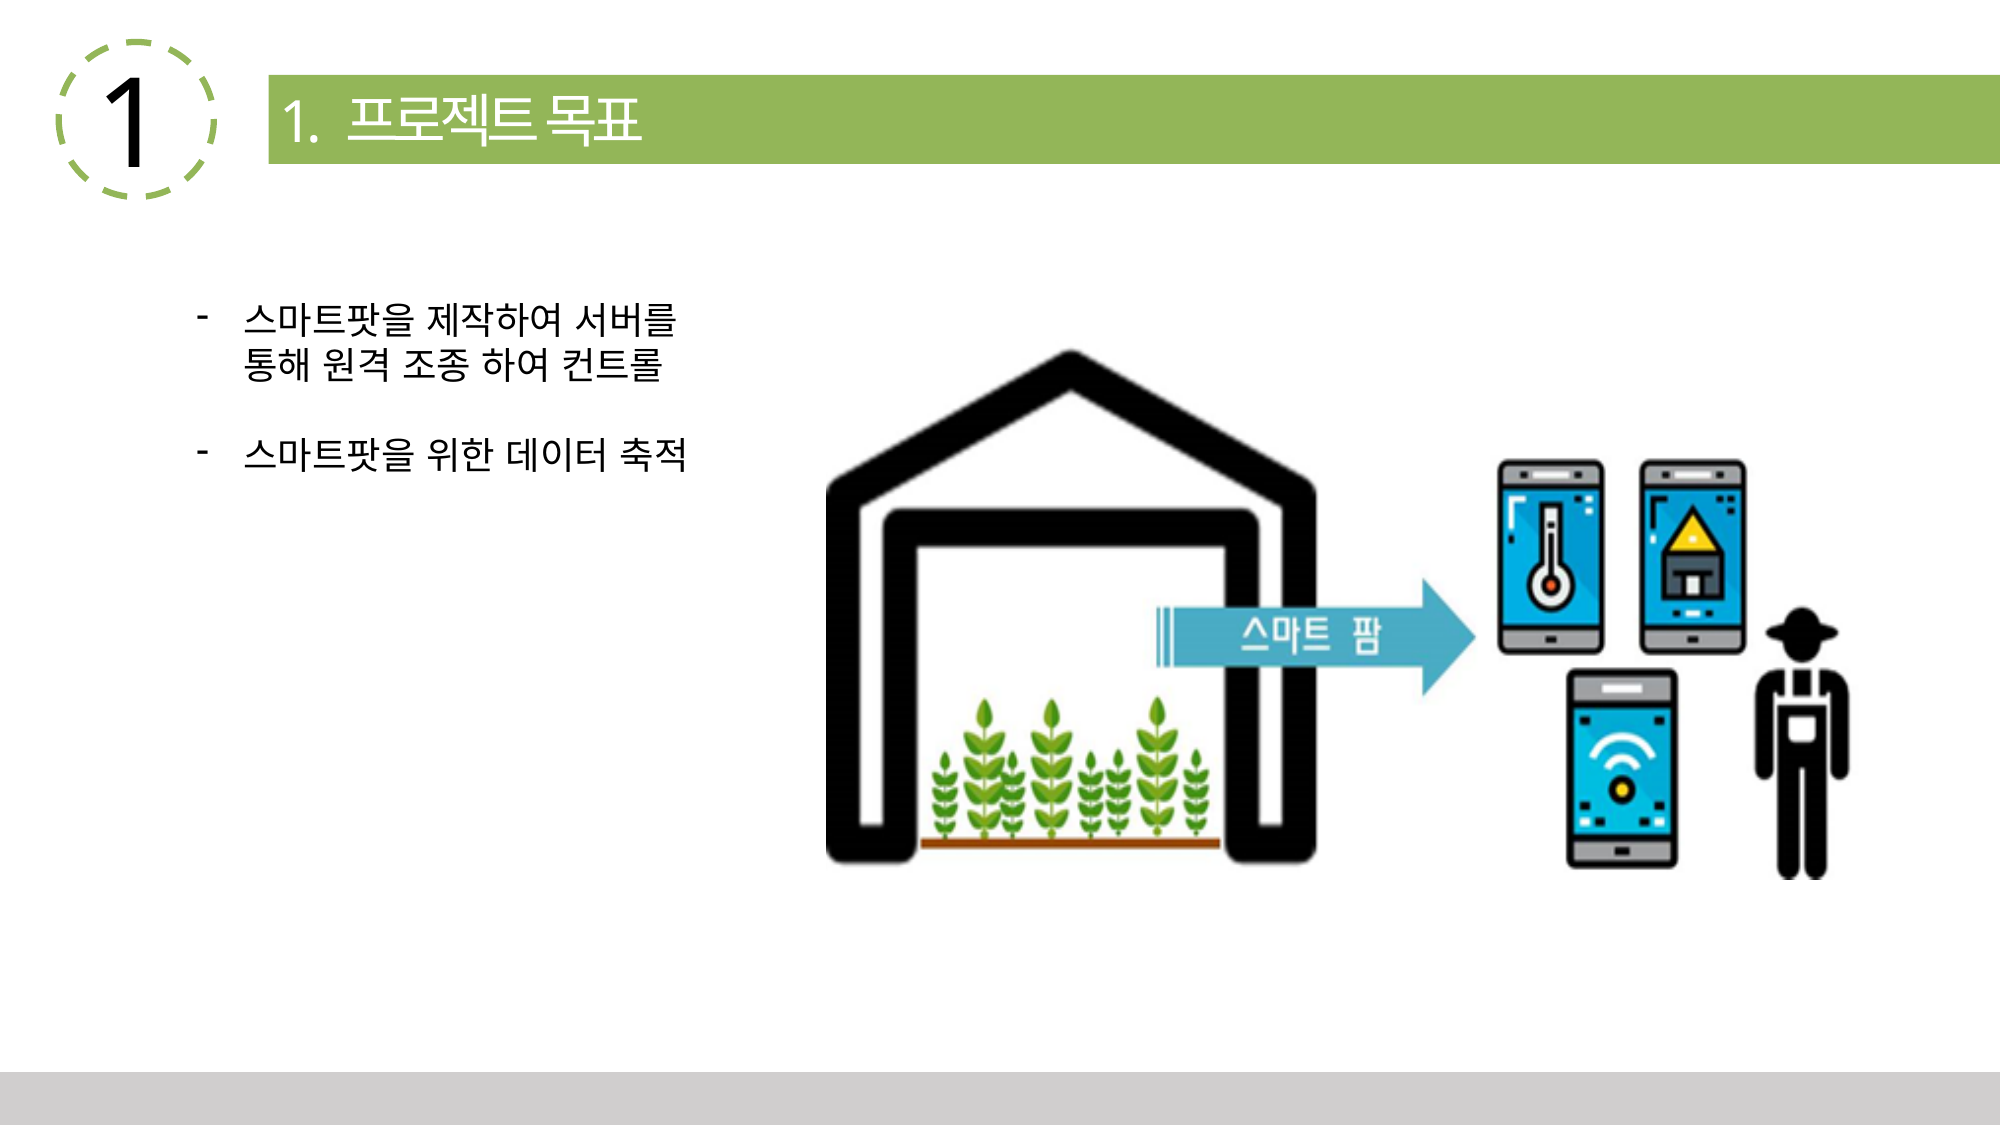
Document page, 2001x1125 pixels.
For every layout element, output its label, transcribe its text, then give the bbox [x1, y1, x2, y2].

picture [826, 335, 1925, 880]
text_box [0, 1071, 2000, 1125]
text_box 1. 프로젝트 목표 [264, 77, 660, 162]
text_box 스마트팟을 제작하여 서버를 통해 원격 조종 하여 컨트롤 스마트팟을 위한 데이터 축적 [181, 289, 758, 530]
text_box [268, 74, 2000, 165]
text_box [51, 34, 221, 205]
